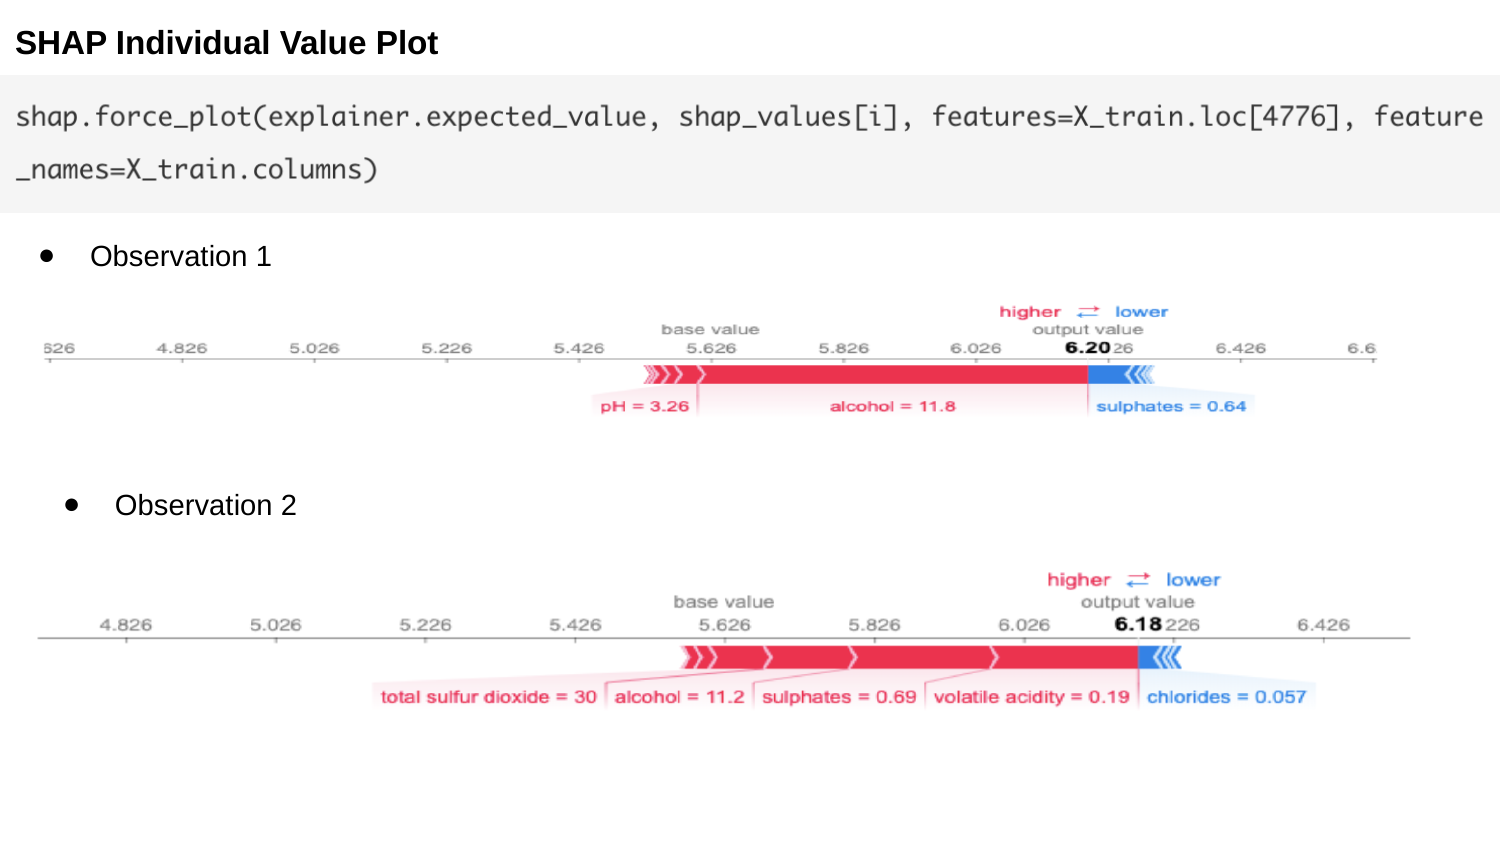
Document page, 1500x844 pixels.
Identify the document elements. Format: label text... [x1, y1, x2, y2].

picture [24, 553, 1476, 720]
picture [24, 277, 1449, 444]
picture [0, 74, 1500, 214]
text_box Observation 2 [24, 465, 1500, 536]
text_box Observation 1 [0, 220, 1500, 288]
text_box SHAP Individual Value Plot [0, 0, 1500, 74]
